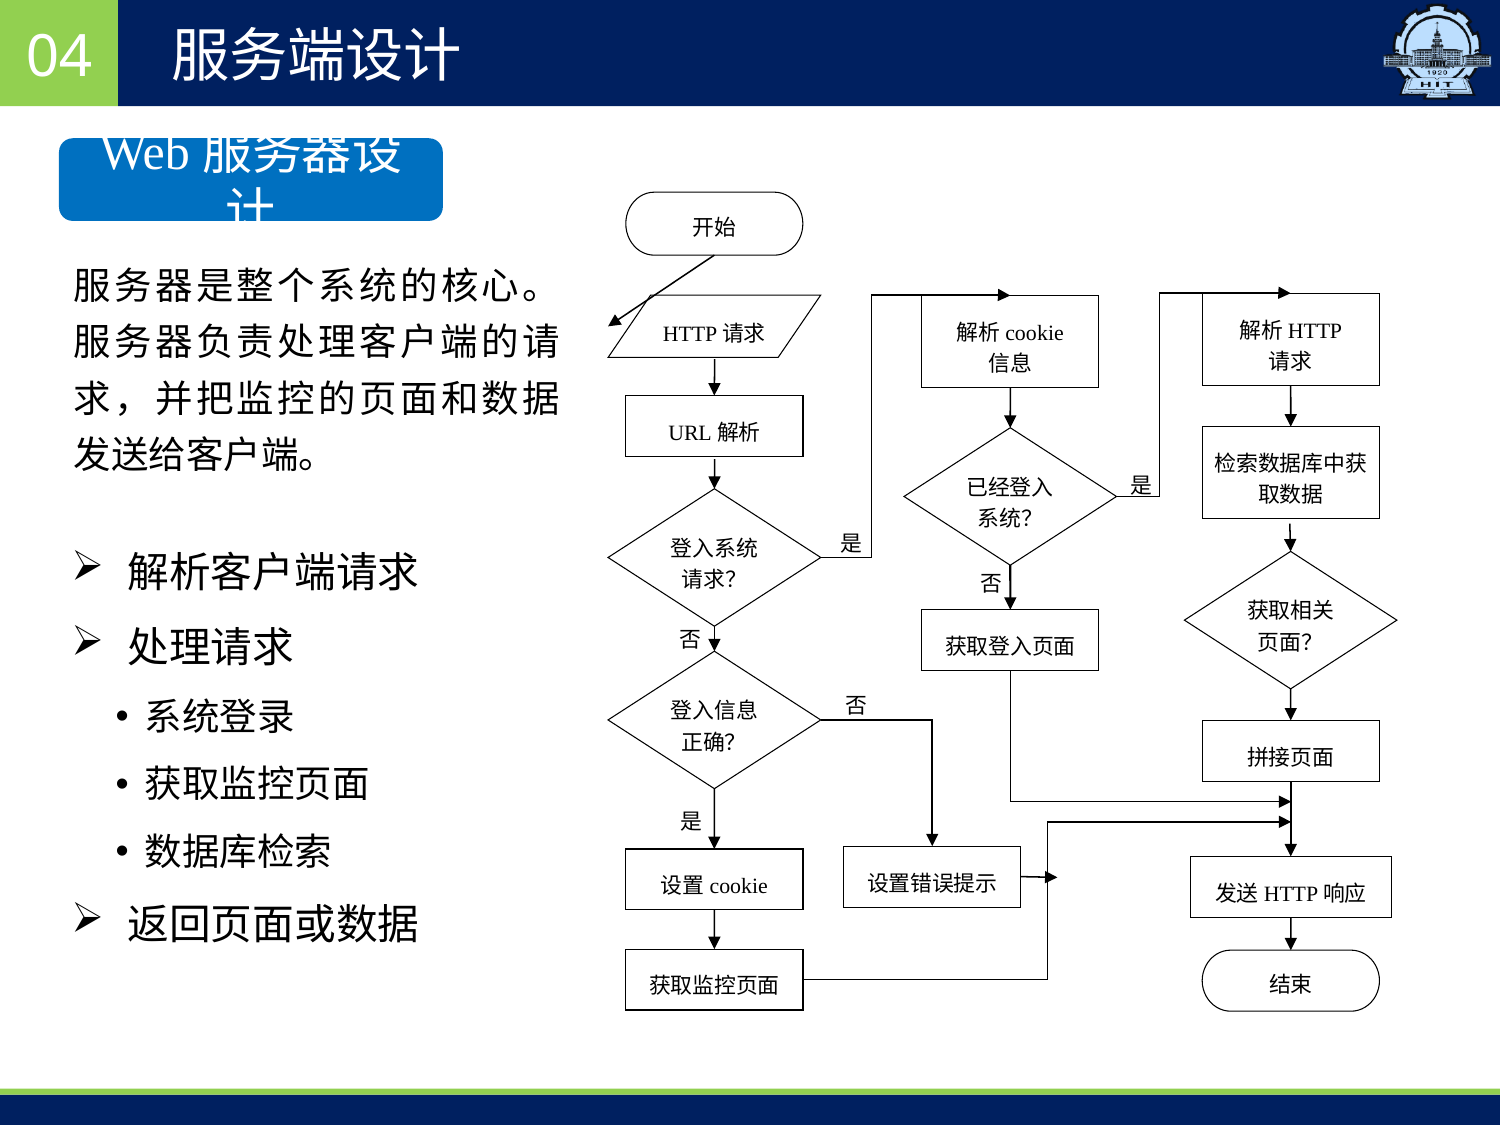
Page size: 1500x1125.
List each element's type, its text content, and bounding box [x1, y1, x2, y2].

text_box Web服务器设计 [58, 138, 443, 221]
text_box 服务器是整个系统的核心。服务器负责处理客户端的请求，并把监控的页面和数据发送给客户端。 [59, 243, 544, 484]
text_box 解析客户端请求 处理请求 系统登录 获取监控页面 数据库检索 返回页面或数据 [56, 513, 544, 956]
list 服务端设计 [156, 0, 1361, 107]
list 04 [0, 0, 119, 107]
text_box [544, 179, 1430, 1028]
